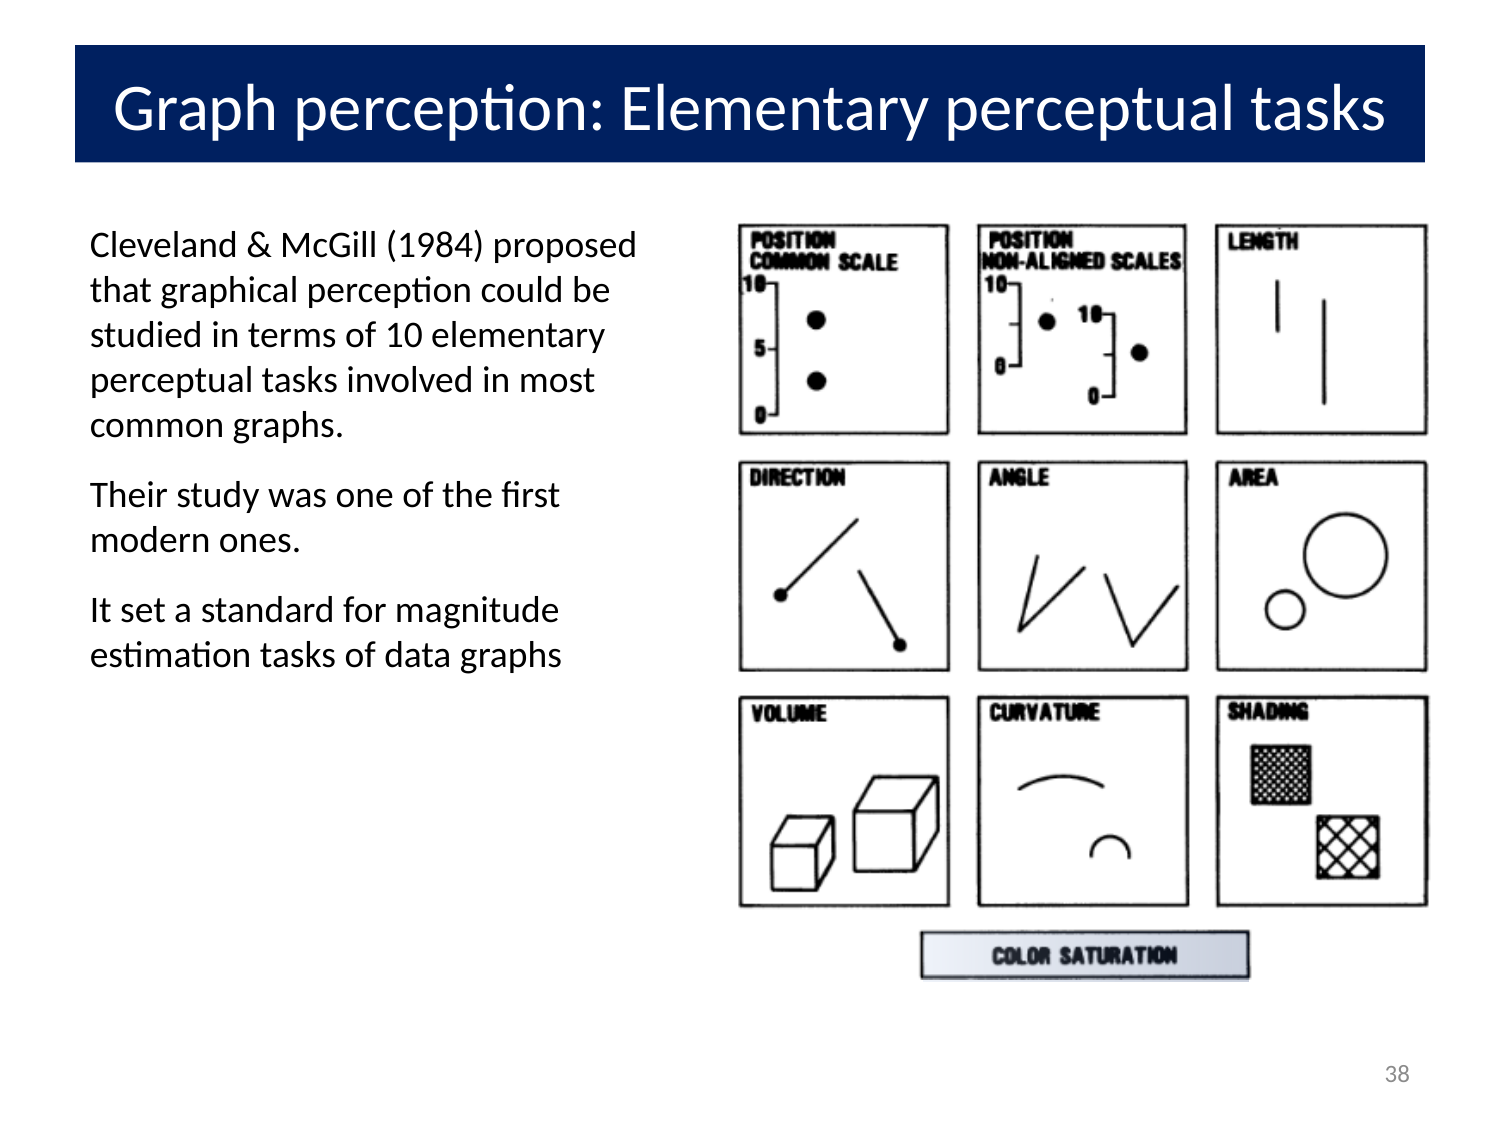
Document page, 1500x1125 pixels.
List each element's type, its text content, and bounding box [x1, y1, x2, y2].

title Graph perception: Elementary perceptual tasks [75, 45, 1425, 163]
text_box Cleveland & McGill (1984) proposed that graphical perception could be studied in terms of 10 elementary perceptual tasks involved in most common graphs. Their study was one of the first modern ones. It set a standard for magnitude estimation tasks of data graphs [75, 212, 700, 683]
slide_number 38 [1074, 1042, 1425, 1103]
picture [737, 223, 1434, 980]
